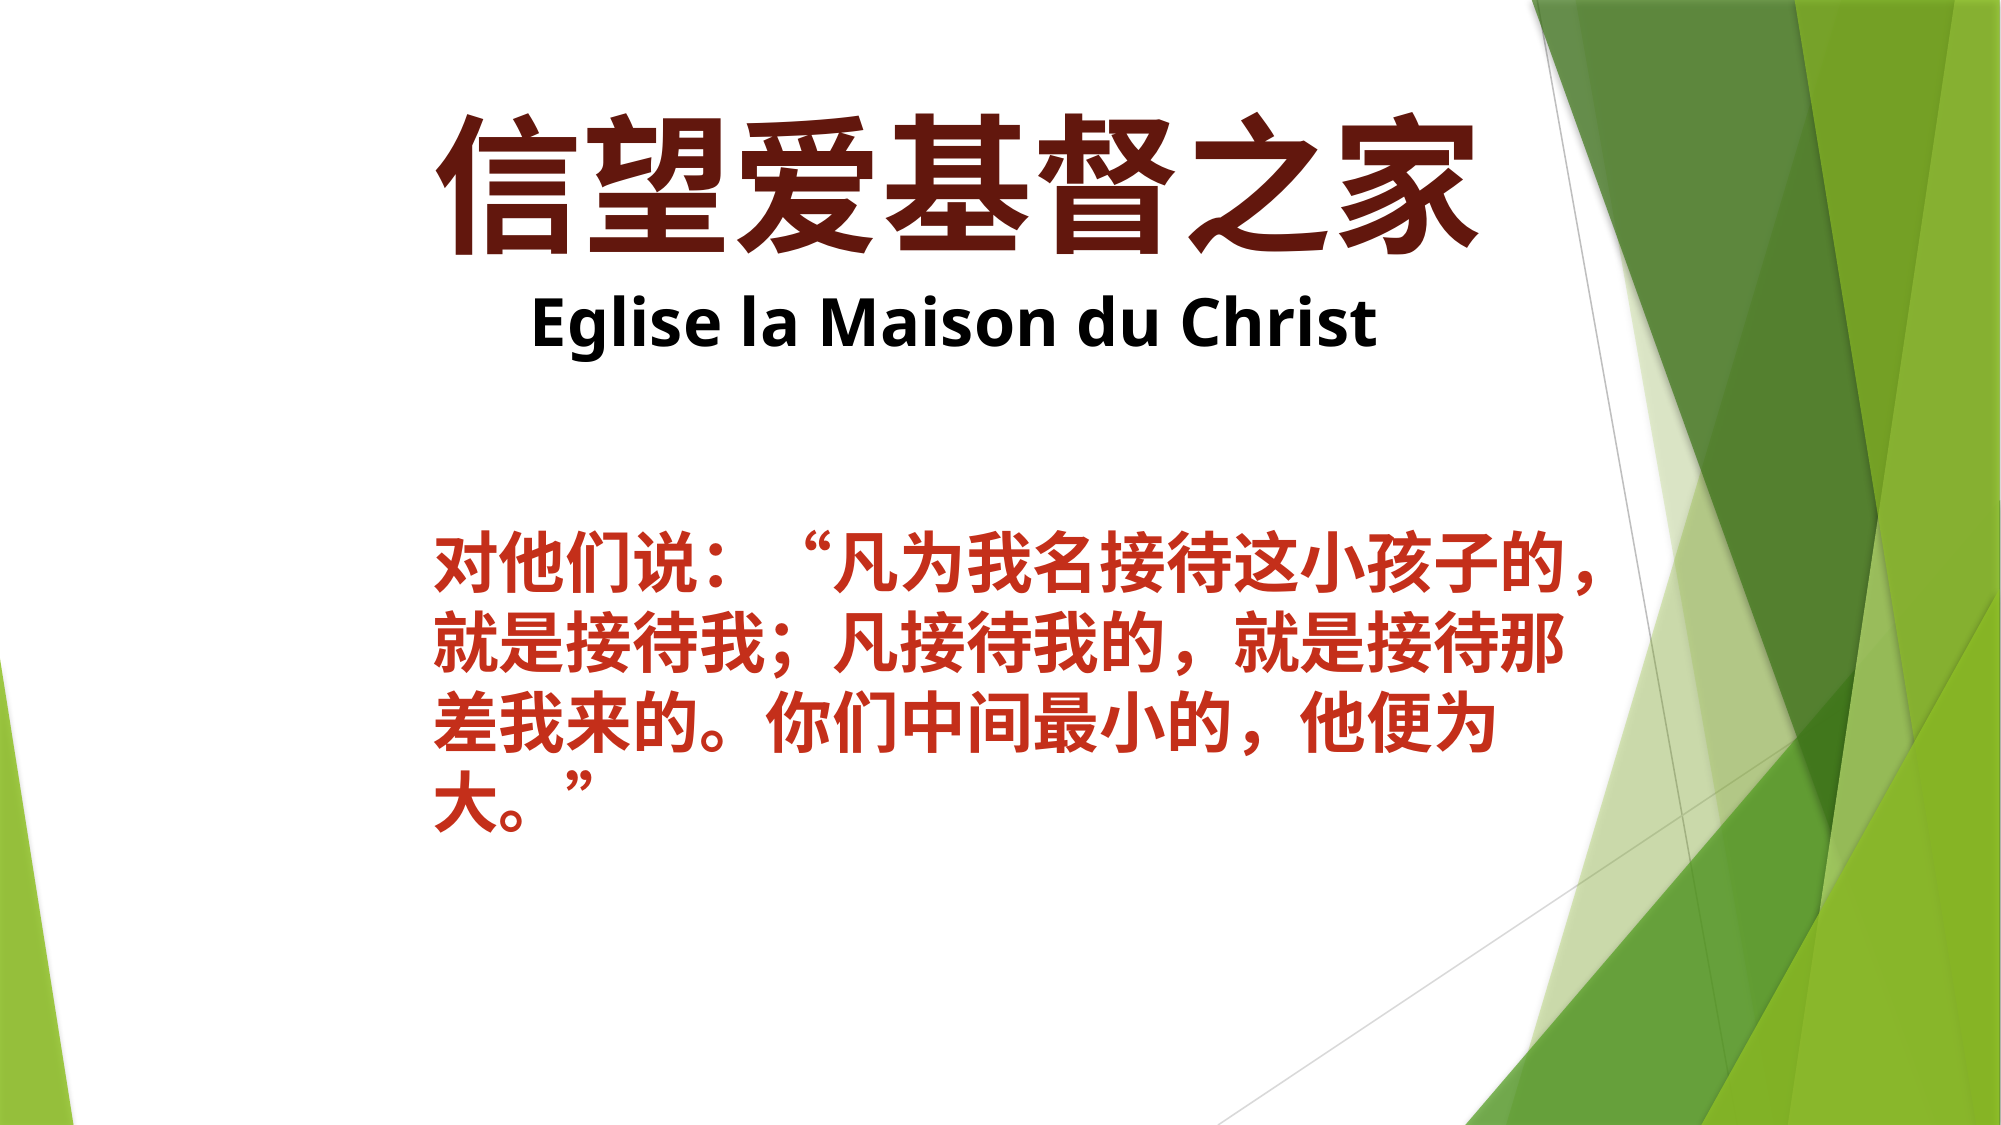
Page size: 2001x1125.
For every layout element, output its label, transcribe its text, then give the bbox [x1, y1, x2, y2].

text_box 信望爱基督之家 Eglise la Maison du Christ 对他们说：“凡为我名接待这小孩子的，就是接待我；凡接待我的，就是接待那差我来的。你们中间最小的，他便为大。” [417, 887, 1625, 899]
text_box 信望爱基督之家 Eglise la Maison du Christ 对他们说：“凡为我名接待这小孩子的，就是接待我；凡接待我的，就是接待那差我来的。你们中间最小的，他便为大。” [417, 83, 1625, 790]
text_box [144, 790, 1877, 887]
